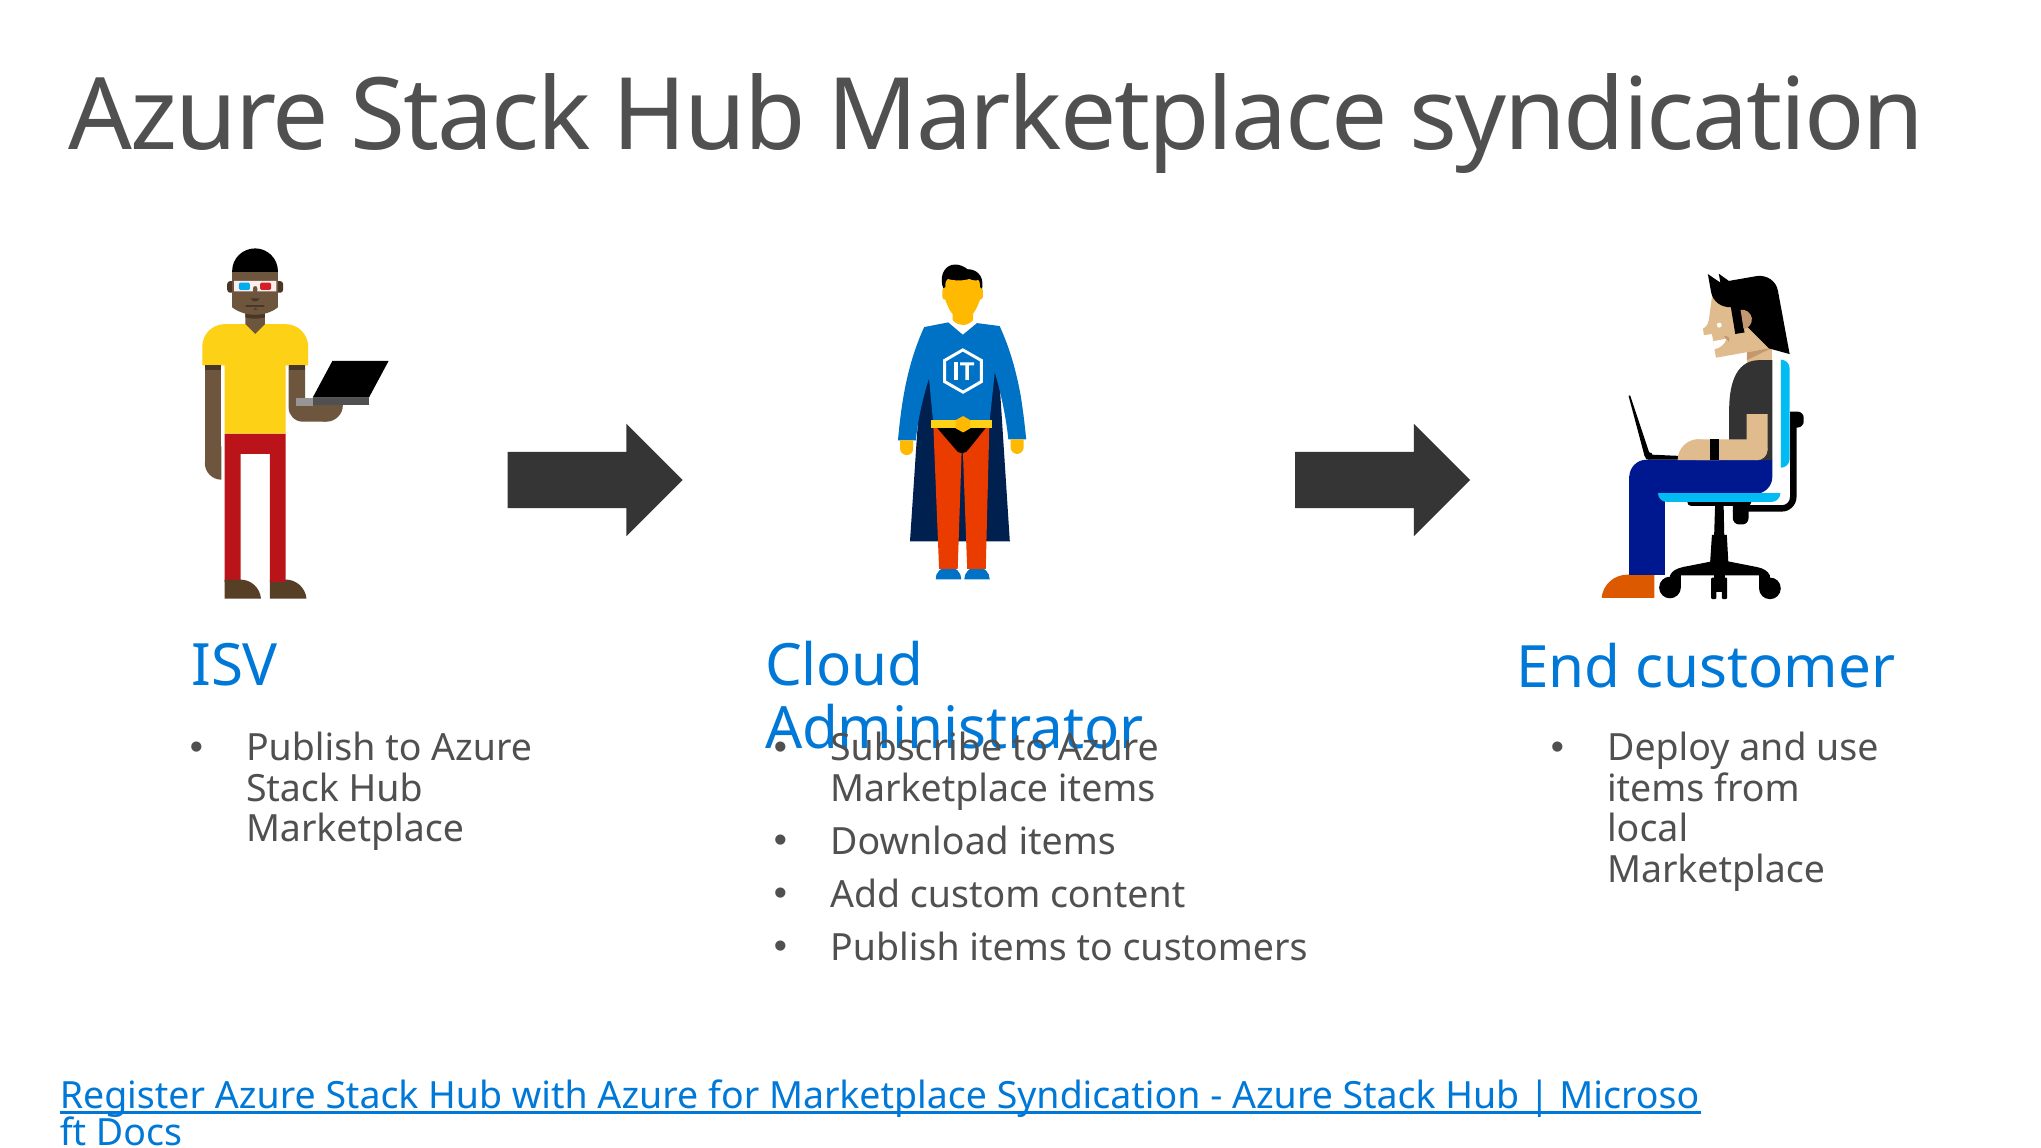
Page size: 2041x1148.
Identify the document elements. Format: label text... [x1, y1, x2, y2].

text_box [506, 423, 684, 537]
text_box End customer [1514, 613, 1927, 725]
picture [1601, 273, 1804, 600]
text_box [722, 210, 1144, 632]
picture [201, 248, 390, 599]
text_box Subscribe to Azure Marketplace items Download items Add custom content Publish items to customers [743, 704, 1352, 993]
text_box Deploy and use items from local Marketplace [1520, 704, 1921, 915]
text_box ISV [191, 611, 560, 704]
text_box Cloud Administrator [765, 611, 1331, 704]
text_box Publish to Azure Stack Hub Marketplace [159, 704, 608, 874]
title Azure Stack Hub Marketplace syndication [45, 48, 1996, 199]
text_box Register Azure Stack Hub with Azure for Marketplace Syndication - Azure Stack Hub | Microsoft Docs [45, 1063, 1720, 1129]
text_box [1294, 423, 1471, 537]
